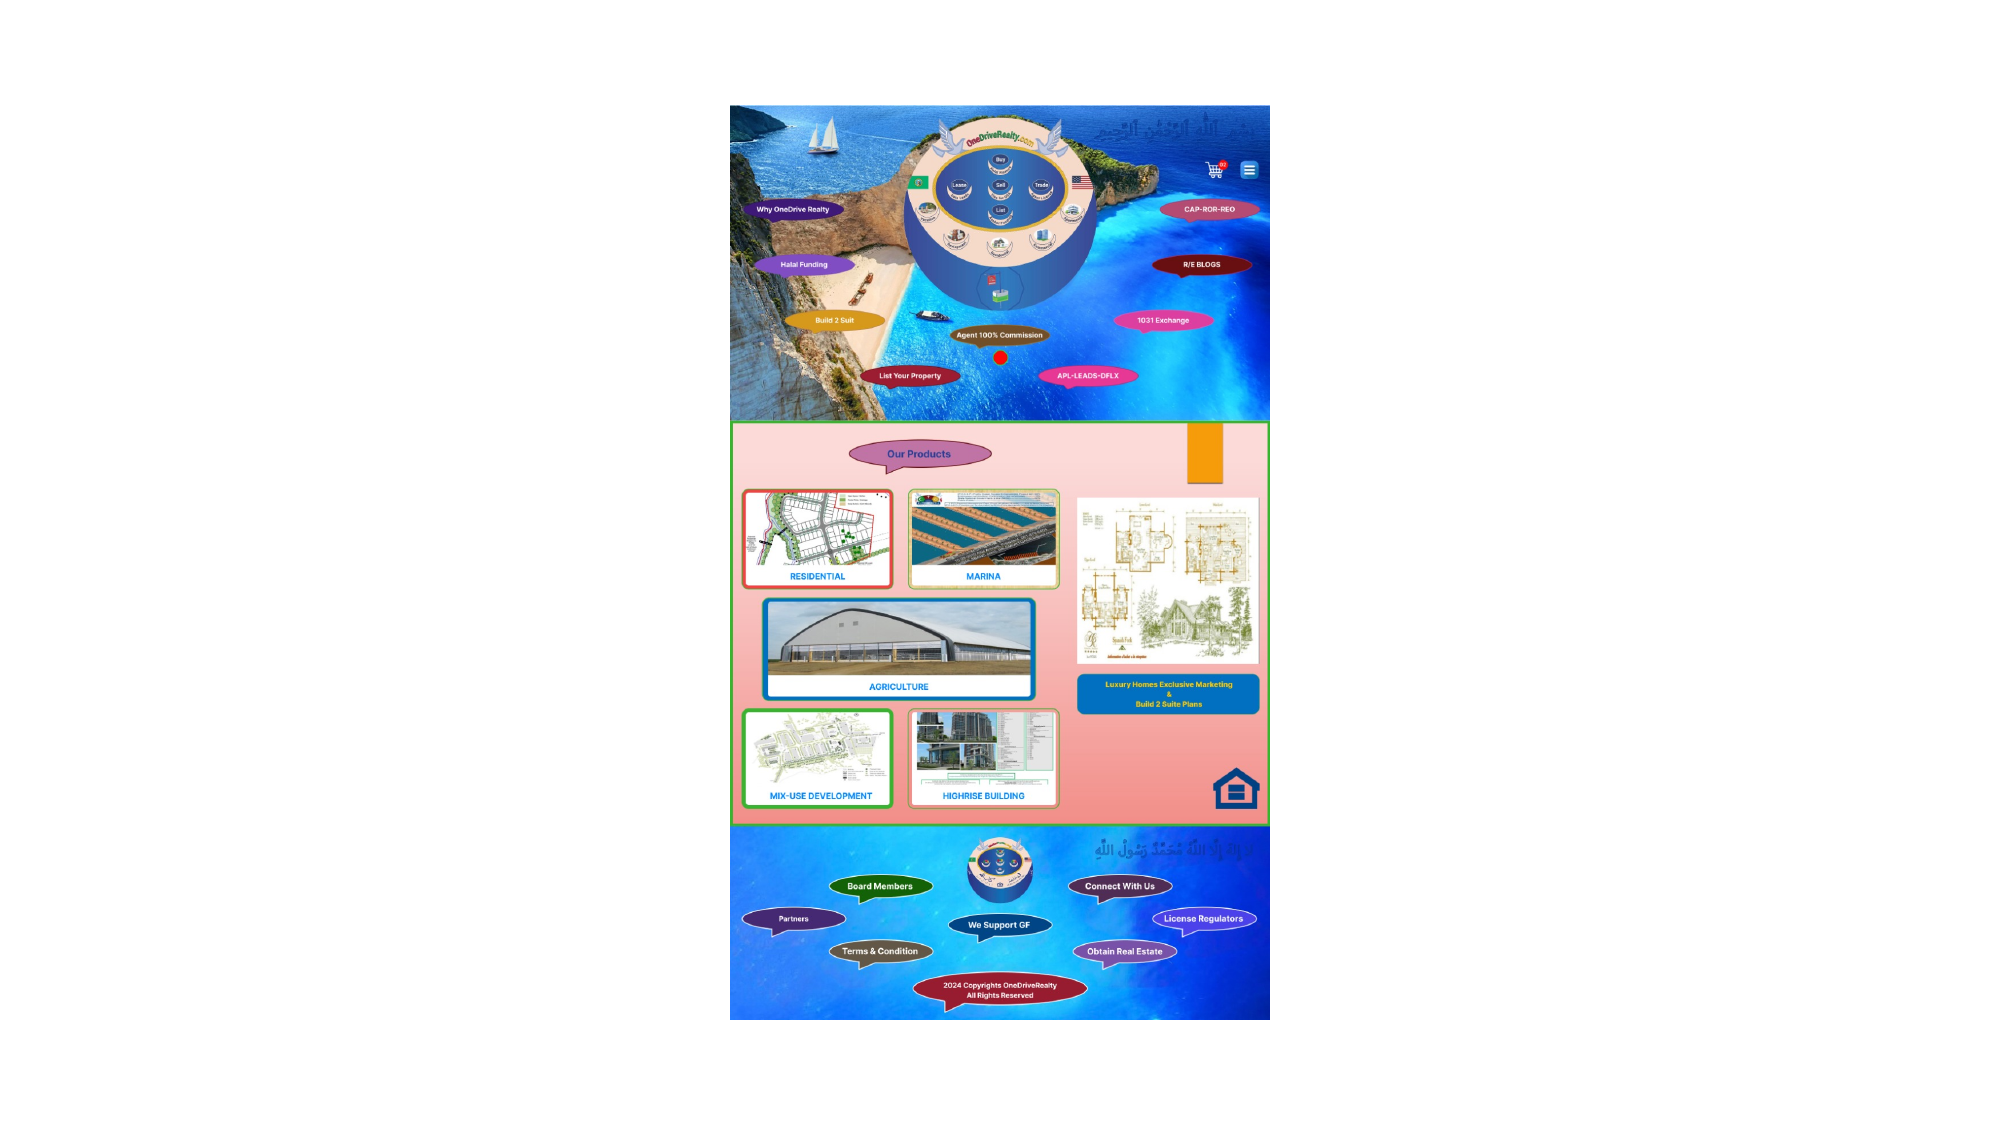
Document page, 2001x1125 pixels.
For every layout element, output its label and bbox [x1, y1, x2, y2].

picture [729, 104, 1270, 1020]
